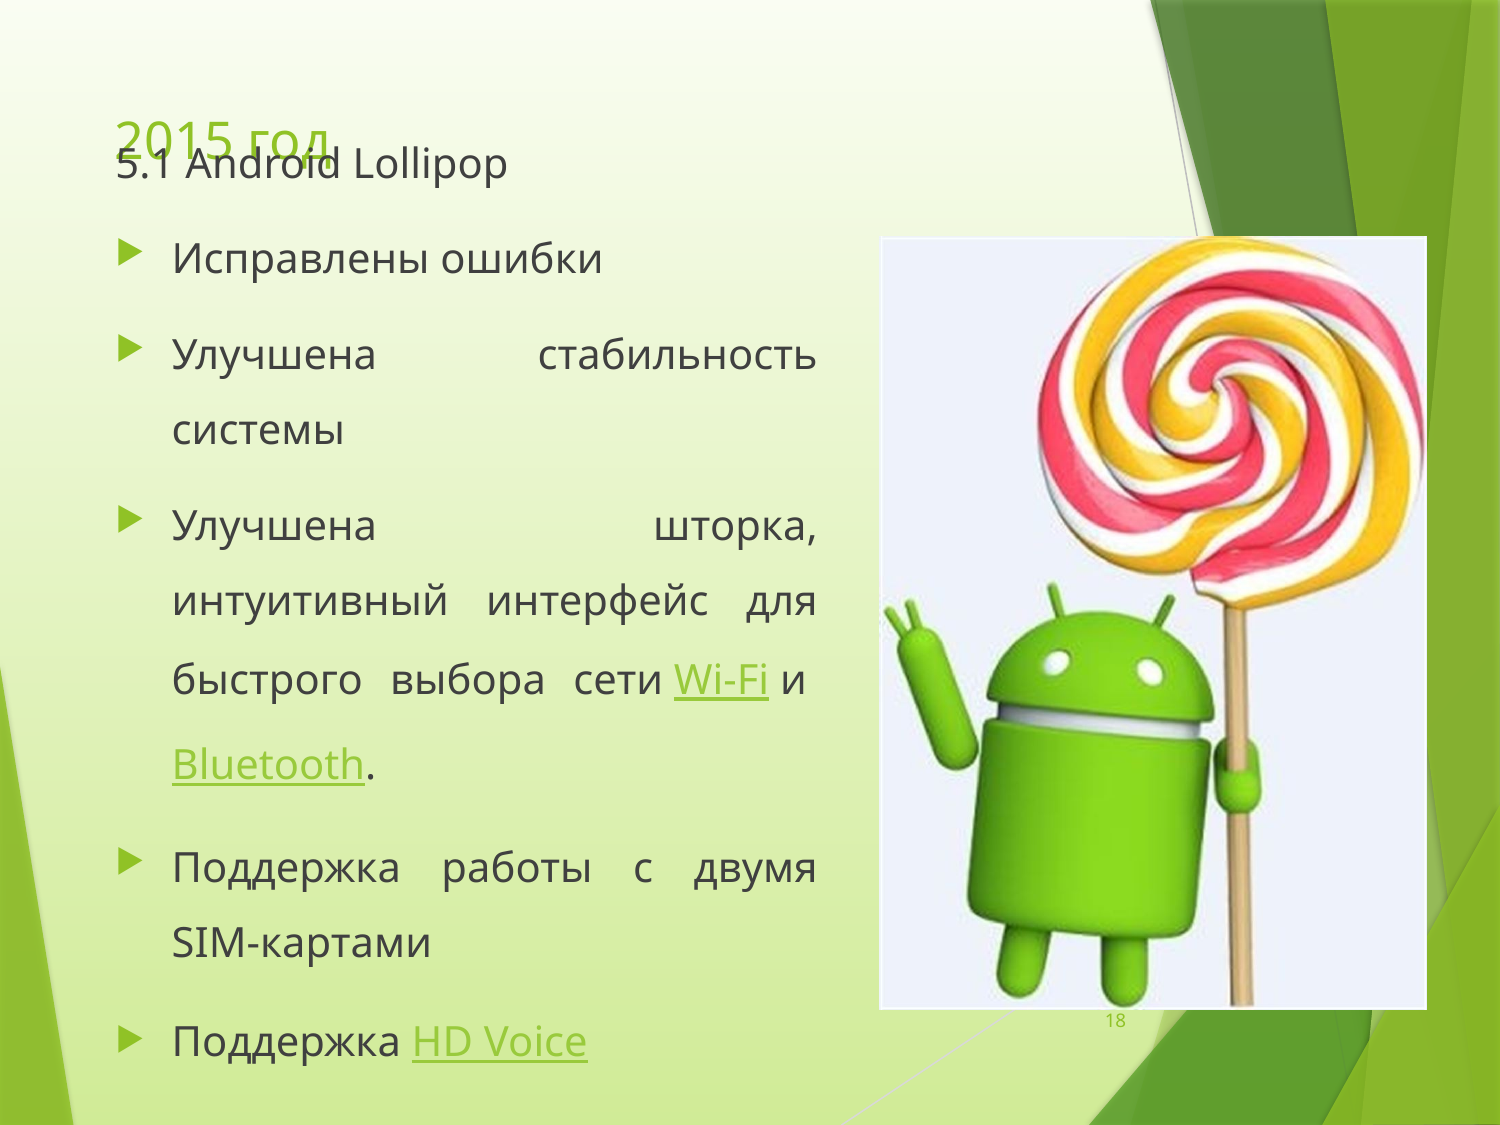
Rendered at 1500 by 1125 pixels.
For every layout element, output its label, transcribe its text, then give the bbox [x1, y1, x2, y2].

picture [879, 236, 1428, 1010]
list 5.1 Android Lollipop Исправлены ошибки Улучшена стабильность системы Улучшена шторка, интуитивный интерфейс для быстрого выбора сети Wi-Fi и Bluetooth. Поддержка работы с двумя SIM-картами Поддержка HD Voice [100, 267, 833, 1013]
slide_number 18 [1057, 1018, 1142, 1051]
title 2015 год [99, 99, 1142, 211]
